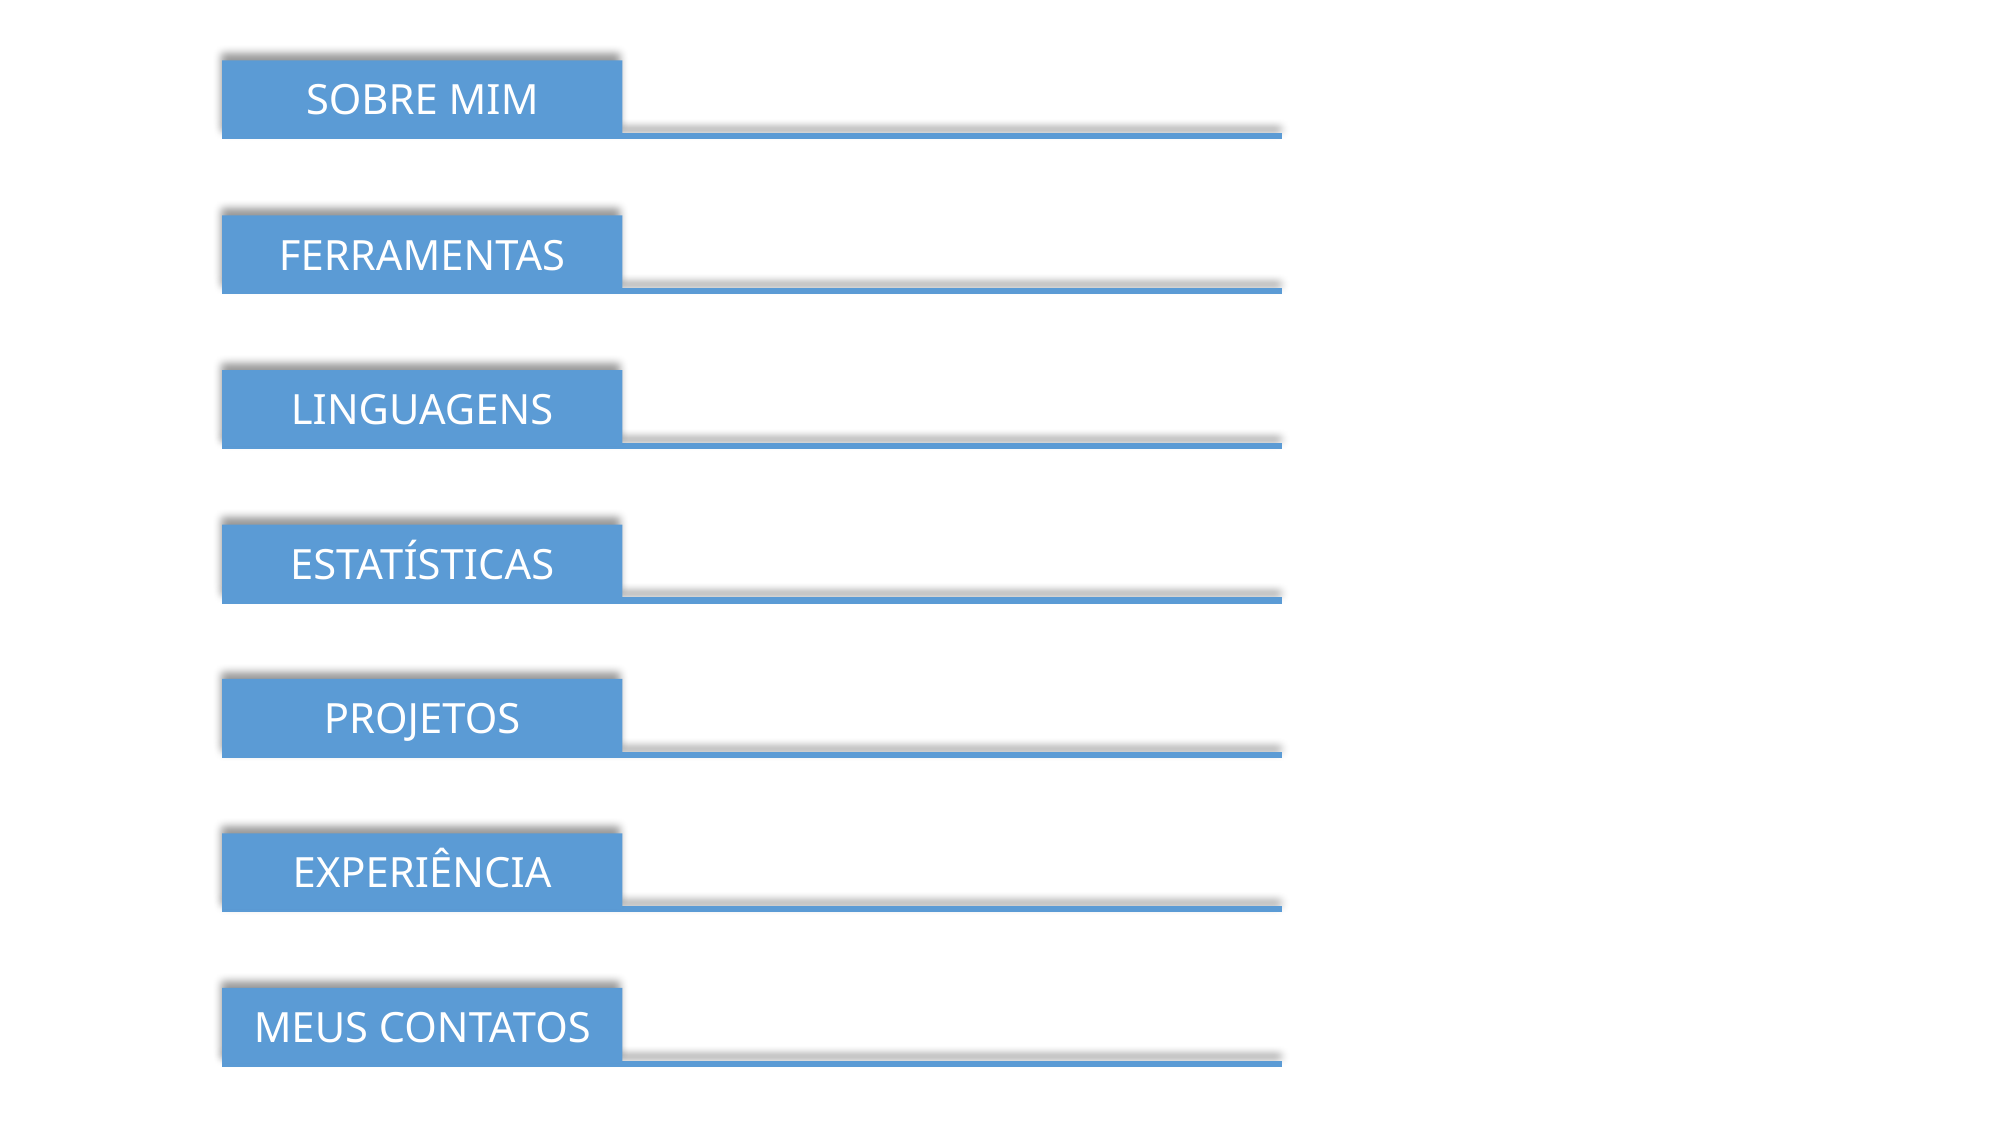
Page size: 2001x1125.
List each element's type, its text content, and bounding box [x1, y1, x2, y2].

text_box FERRAMENTAS [221, 214, 623, 292]
text_box SOBRE MIM [221, 59, 623, 137]
text_box EXPERIÊNCIA [221, 832, 623, 910]
text_box MEUS CONTATOS [221, 987, 623, 1065]
text_box ESTATÍSTICAS [221, 524, 623, 601]
text_box PROJETOS [221, 678, 623, 756]
text_box LINGUAGENS [221, 369, 623, 447]
